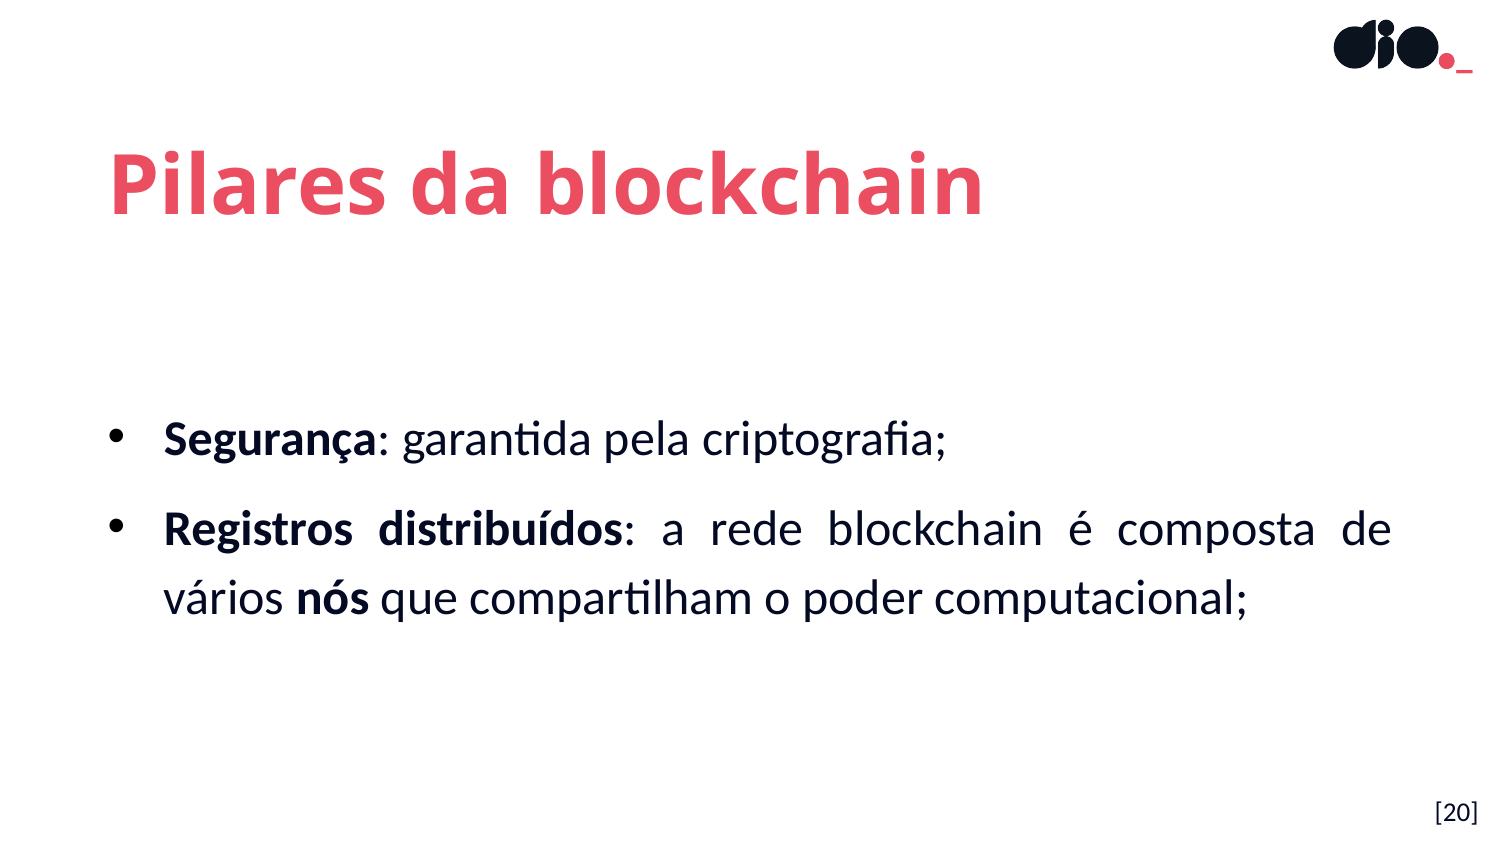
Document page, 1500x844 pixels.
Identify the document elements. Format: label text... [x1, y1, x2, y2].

slide_number [20] [1403, 779, 1494, 844]
picture [1333, 19, 1473, 74]
text_box Pilares da blockchain [92, 104, 1408, 243]
text_box Segurança: garantida pela criptografia; Registros distribuídos: a rede blockchain é composta de vários nós que compartilham o poder computacional; [92, 243, 1408, 780]
